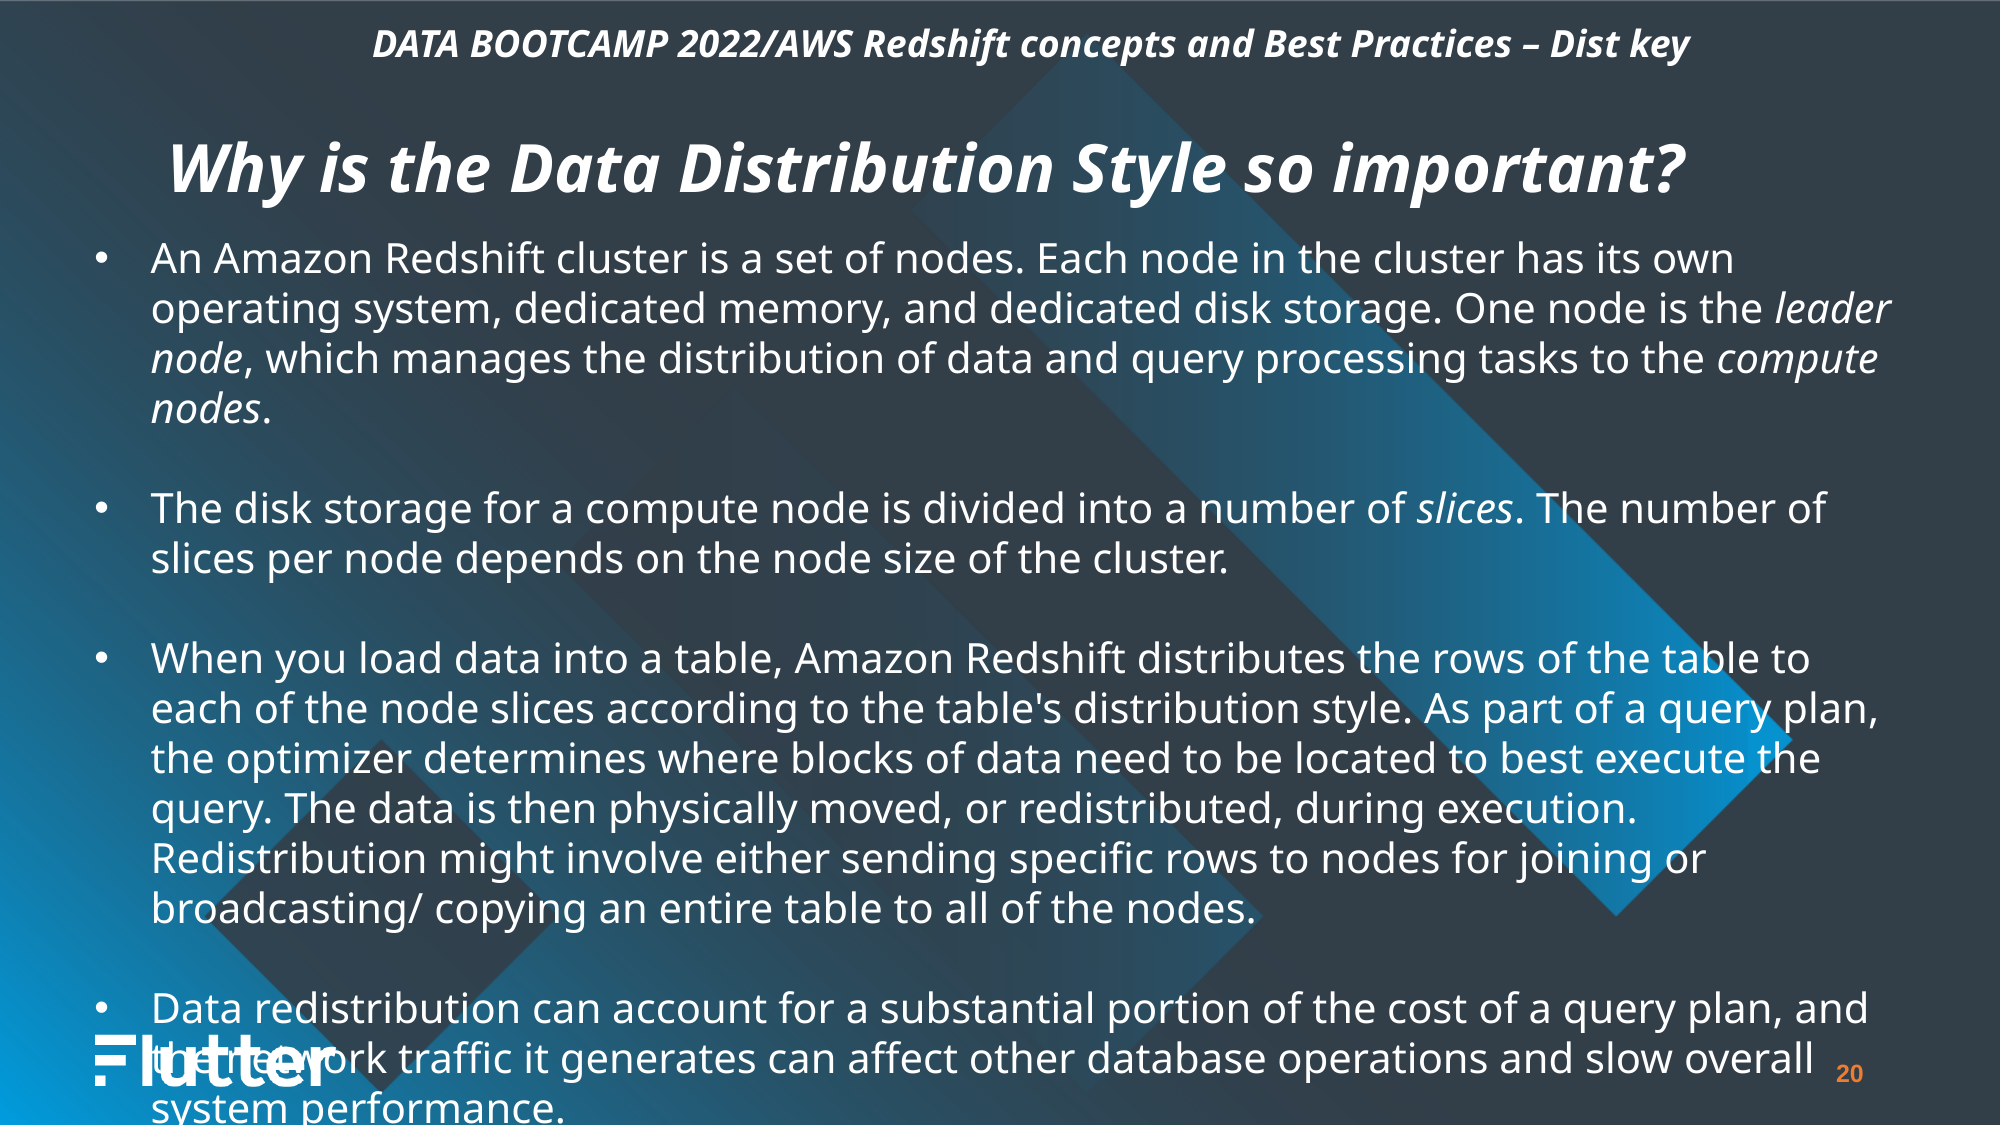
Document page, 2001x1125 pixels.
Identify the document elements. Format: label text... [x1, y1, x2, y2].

text_box Why is the Data Distribution Style so important? [152, 118, 1798, 214]
text_box DATA BOOTCAMP 2022/AWS Redshift concepts and Best Practices – Dist key [170, 12, 1893, 72]
picture [0, 0, 2000, 1125]
text_box An Amazon Redshift cluster is a set of nodes. Each node in the cluster has its own operating system, dedicated memory, and dedicated disk storage. One node is the leader node, which manages the distribution of data and query processing tasks to the compute nodes. The disk storage for a compute node is divided into a number of slices. The number of slices per node depends on the node size of the cluster. When you load data into a table, Amazon Redshift distributes the rows of the table to each of the node slices according to the table's distribution style. As part of a query plan, the optimizer determines where blocks of data need to be located to best execute the query. The data is then physically moved, or redistributed, during execution. Redistribution might involve either sending specific rows to nodes for joining or broadcasting/ copying an entire table to all of the nodes. Data redistribution can account for a substantial portion of the cost of a query plan, and the network traffic it generates can affect other database operations and slow overall system performance. [79, 224, 1921, 1125]
